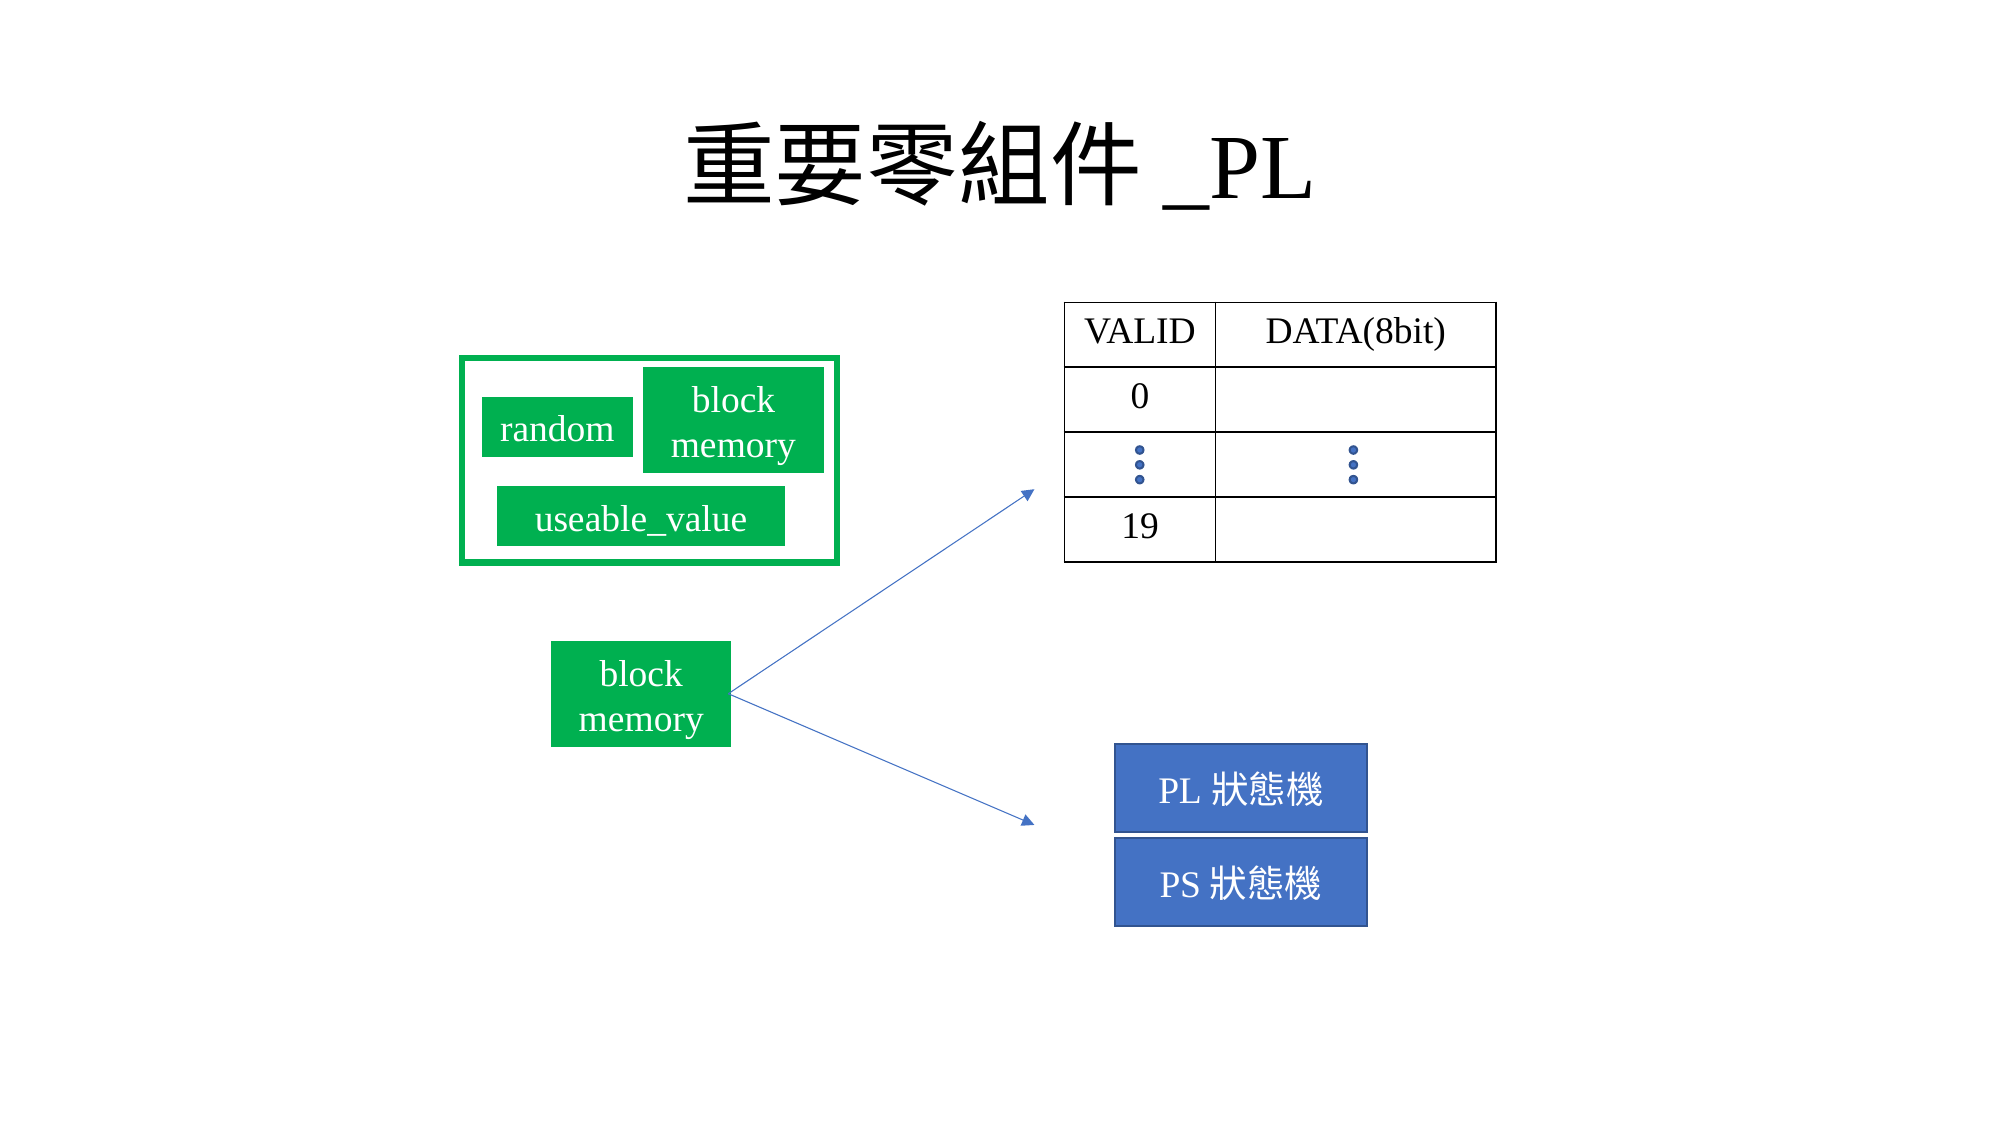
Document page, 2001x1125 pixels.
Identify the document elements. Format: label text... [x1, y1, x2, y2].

text_box [1134, 474, 1145, 485]
title 重要零組件_PL [137, 59, 1863, 278]
table_cell [1065, 433, 1215, 496]
table_cell [1216, 368, 1495, 431]
text_box [461, 357, 838, 563]
text_box PS狀態機 [1114, 837, 1368, 927]
text_box useable_value [499, 488, 783, 544]
table_cell [1216, 498, 1495, 561]
text_box [1348, 445, 1359, 455]
table_header DATA(8bit) [1216, 303, 1495, 366]
text_box [1348, 474, 1359, 485]
text_box block memory [553, 643, 728, 745]
text_box [1134, 460, 1145, 470]
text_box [728, 489, 1035, 693]
table_cell 19 [1065, 498, 1215, 561]
table_cell [1216, 433, 1495, 496]
text_box [1134, 445, 1145, 455]
table_cell 0 [1065, 368, 1215, 431]
table_header VALID [1065, 303, 1215, 366]
text_box block memory [646, 369, 822, 471]
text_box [728, 693, 1035, 825]
text_box [1348, 460, 1359, 470]
text_box random [484, 399, 631, 455]
text_box PL狀態機 [1114, 743, 1368, 833]
